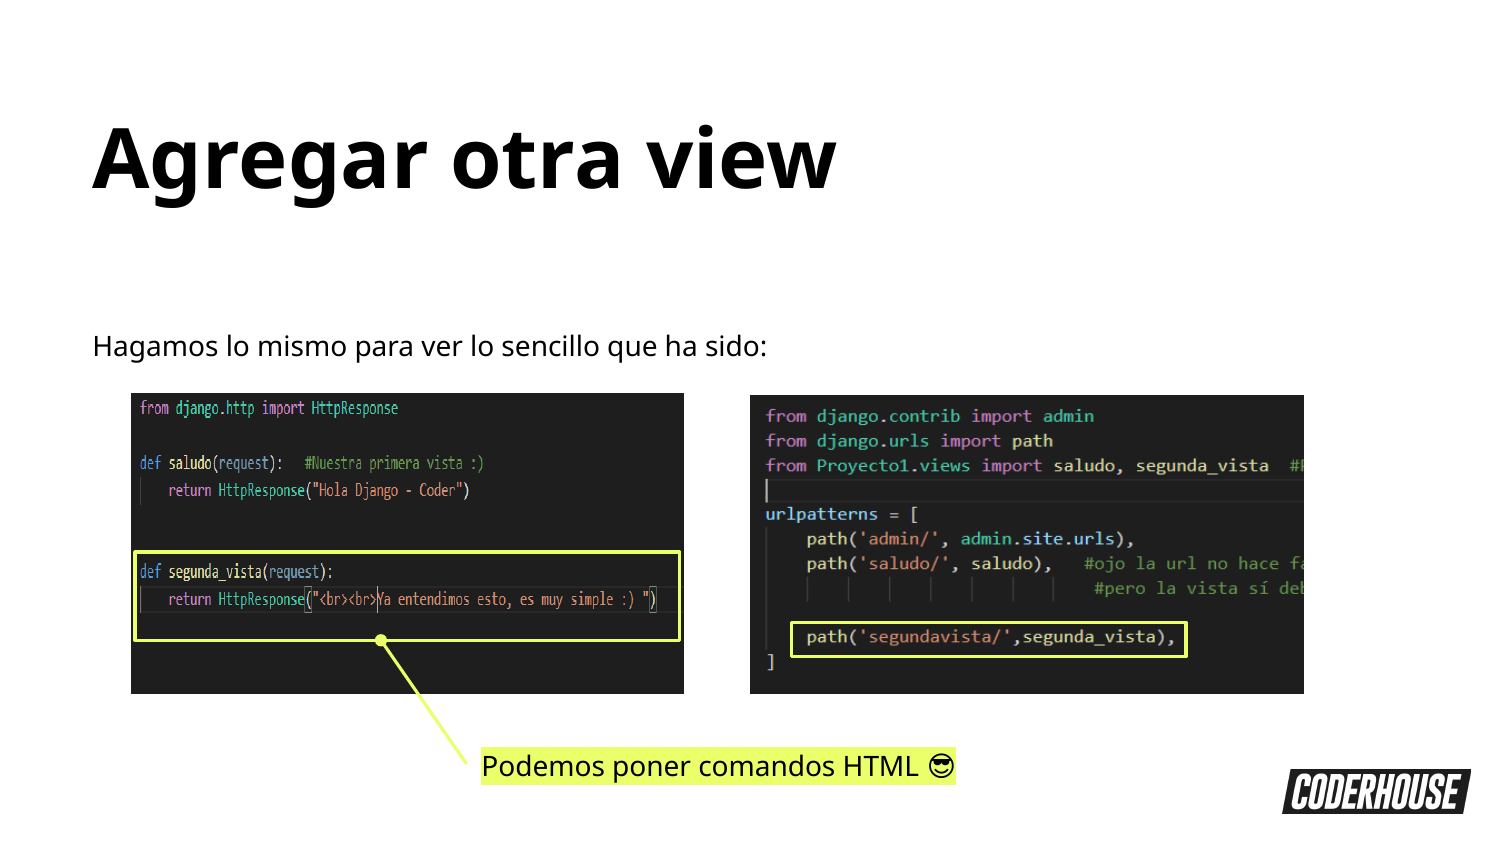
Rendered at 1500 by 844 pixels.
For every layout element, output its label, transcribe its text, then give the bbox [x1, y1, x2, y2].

text_box Podemos poner comandos HTML 😎 [466, 716, 1050, 798]
picture [130, 392, 684, 694]
text_box Agregar otra view [77, 101, 1414, 222]
picture [750, 395, 1304, 694]
text_box Hagamos lo mismo para ver lo sencillo que ha sido: [77, 312, 1037, 411]
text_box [380, 640, 467, 765]
picture [1281, 769, 1471, 814]
